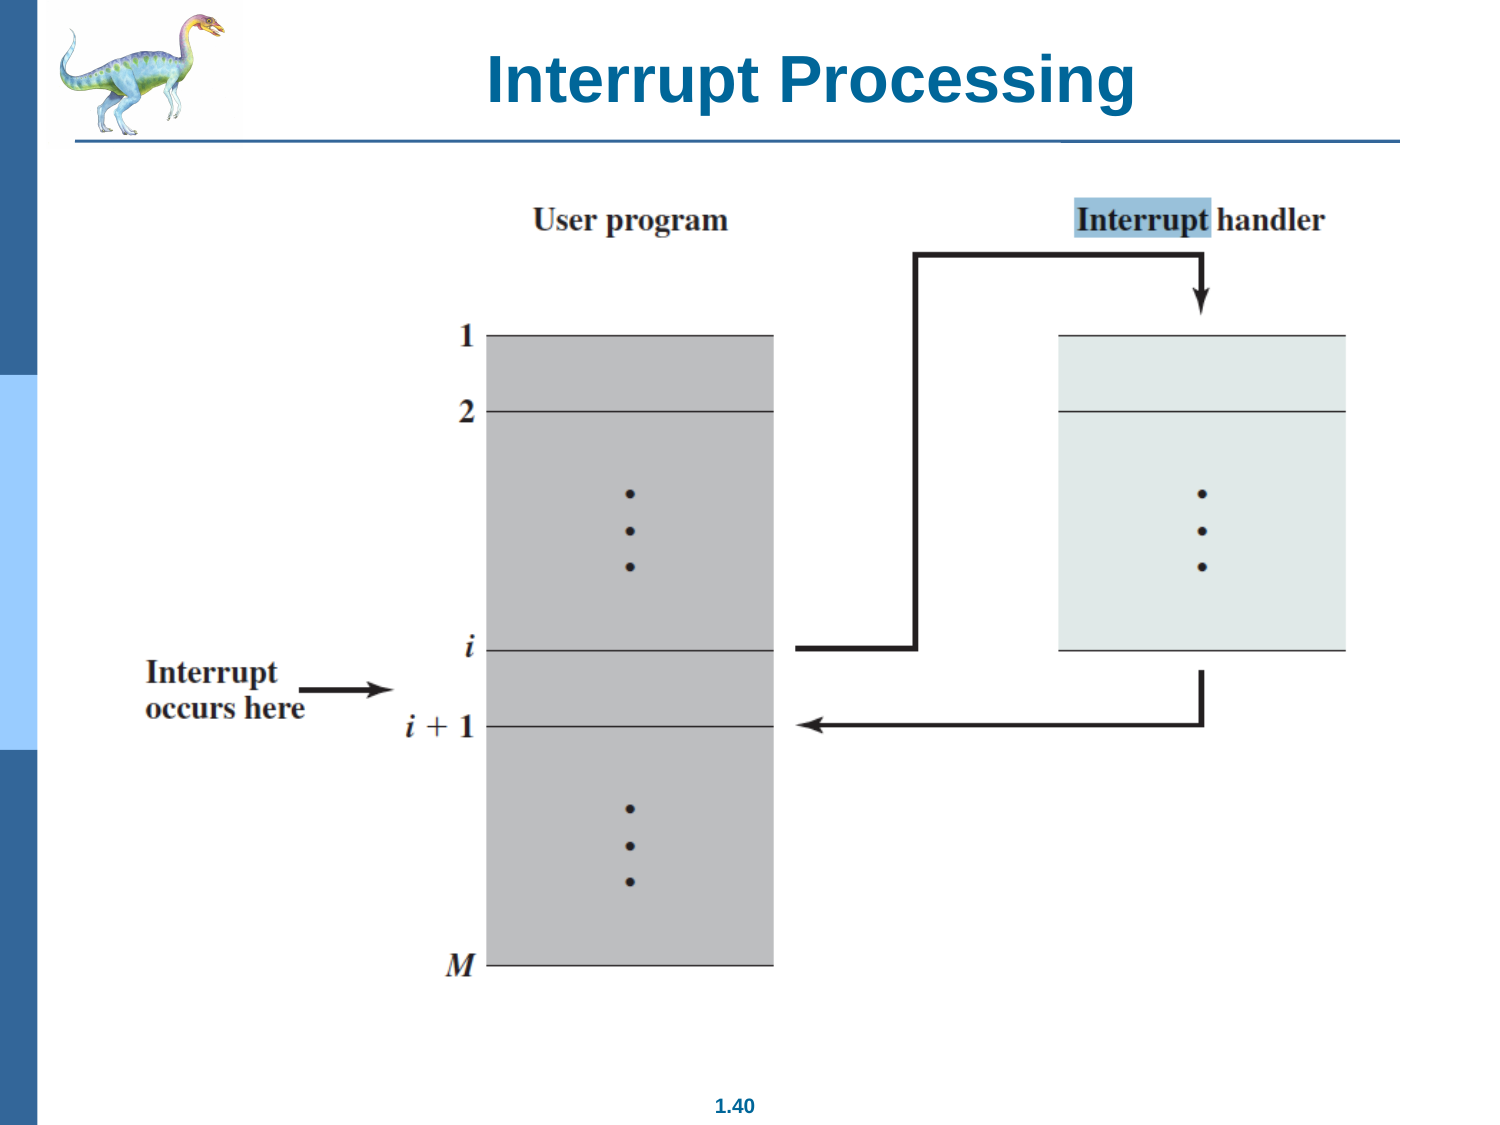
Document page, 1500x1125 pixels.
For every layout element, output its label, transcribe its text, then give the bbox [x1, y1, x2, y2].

picture [46, 0, 243, 149]
title Interrupt Processing [174, 0, 1450, 123]
picture [56, 172, 1409, 1011]
